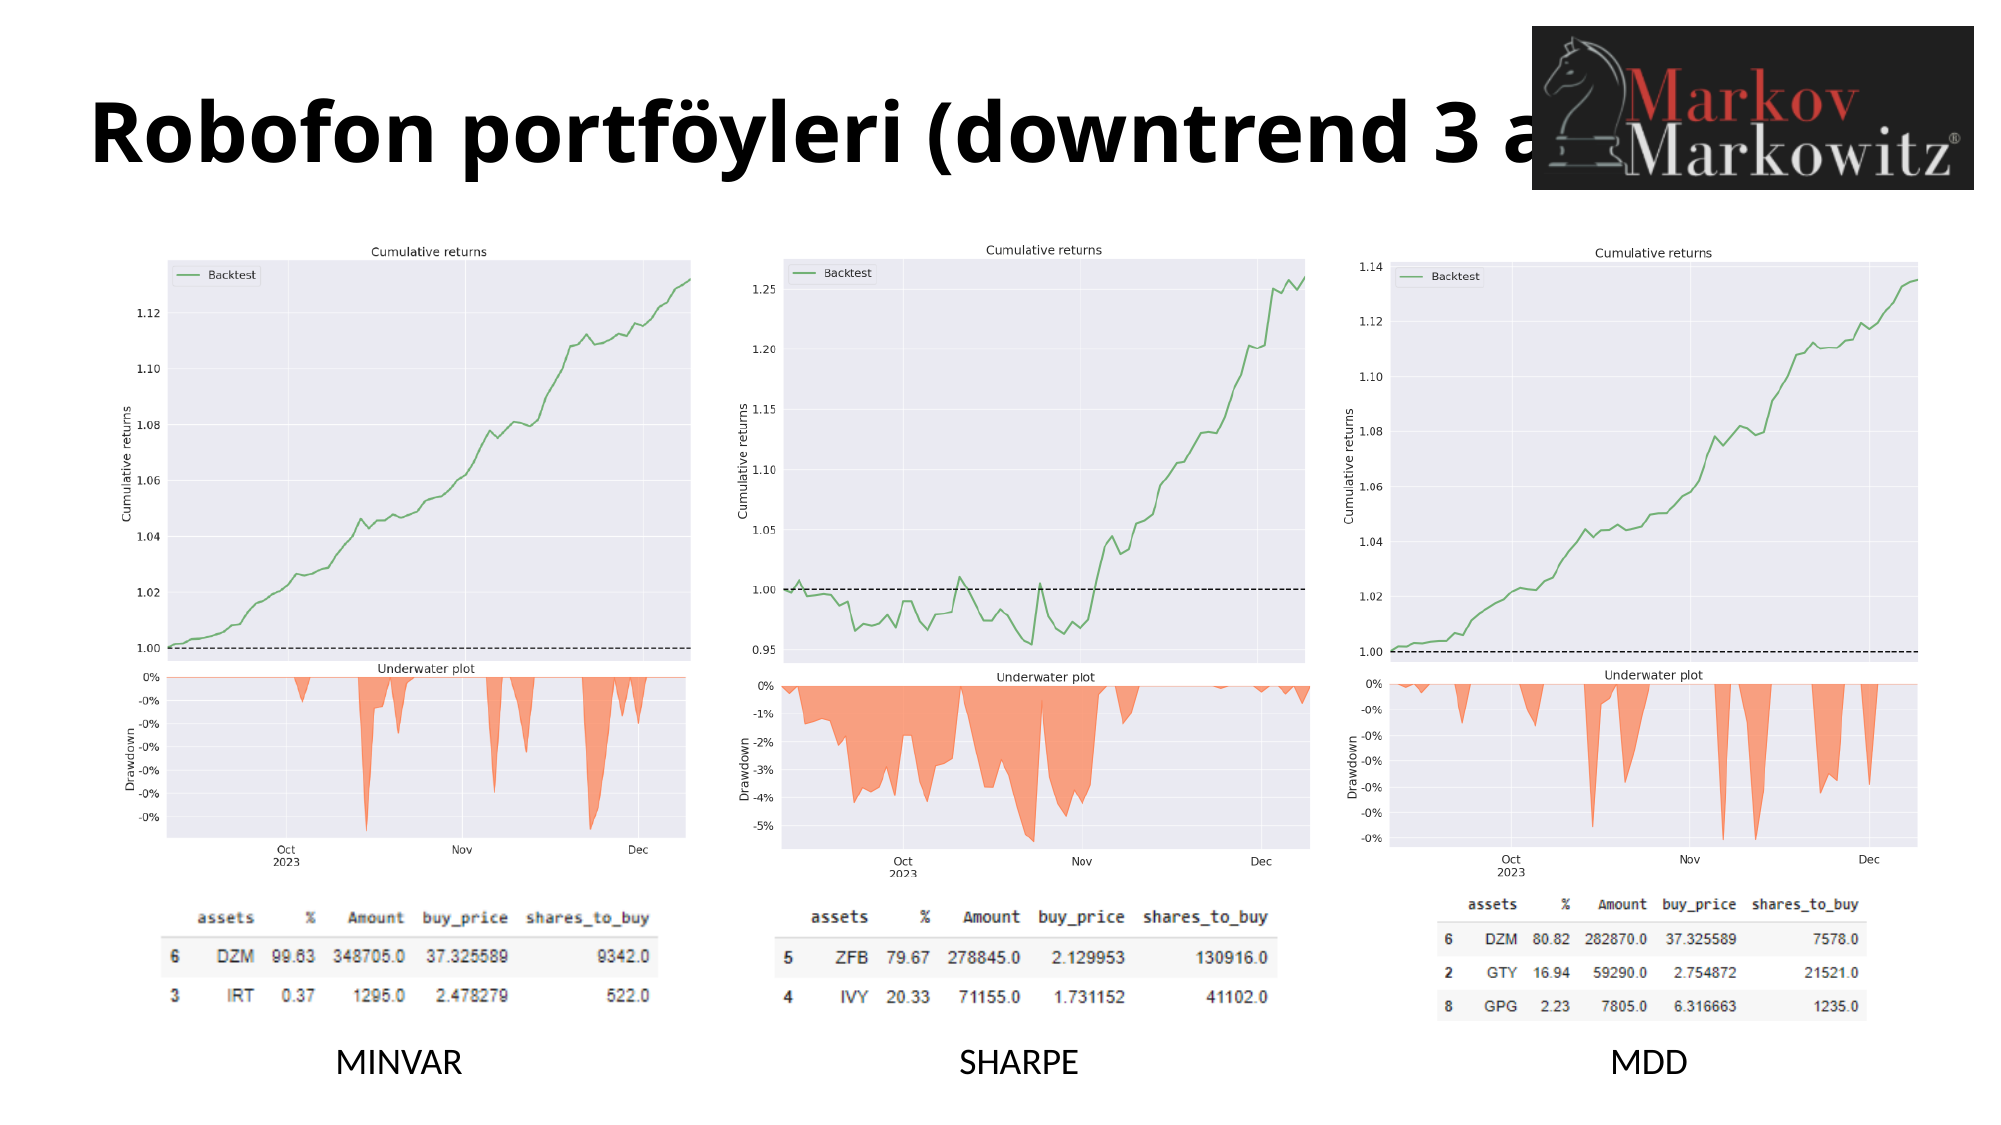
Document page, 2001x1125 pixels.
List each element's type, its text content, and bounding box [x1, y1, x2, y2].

text_box MDD [1595, 1029, 1703, 1090]
picture [1336, 243, 1927, 662]
title Robofon portföyleri (downtrend 3 ay) [73, 26, 1799, 245]
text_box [723, 243, 1322, 1030]
picture [1424, 892, 1875, 1021]
picture [1532, 26, 1974, 190]
text_box SHARPE [944, 1030, 1095, 1090]
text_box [107, 244, 691, 1021]
text_box MINVAR [320, 1029, 478, 1090]
picture [1343, 668, 1918, 877]
